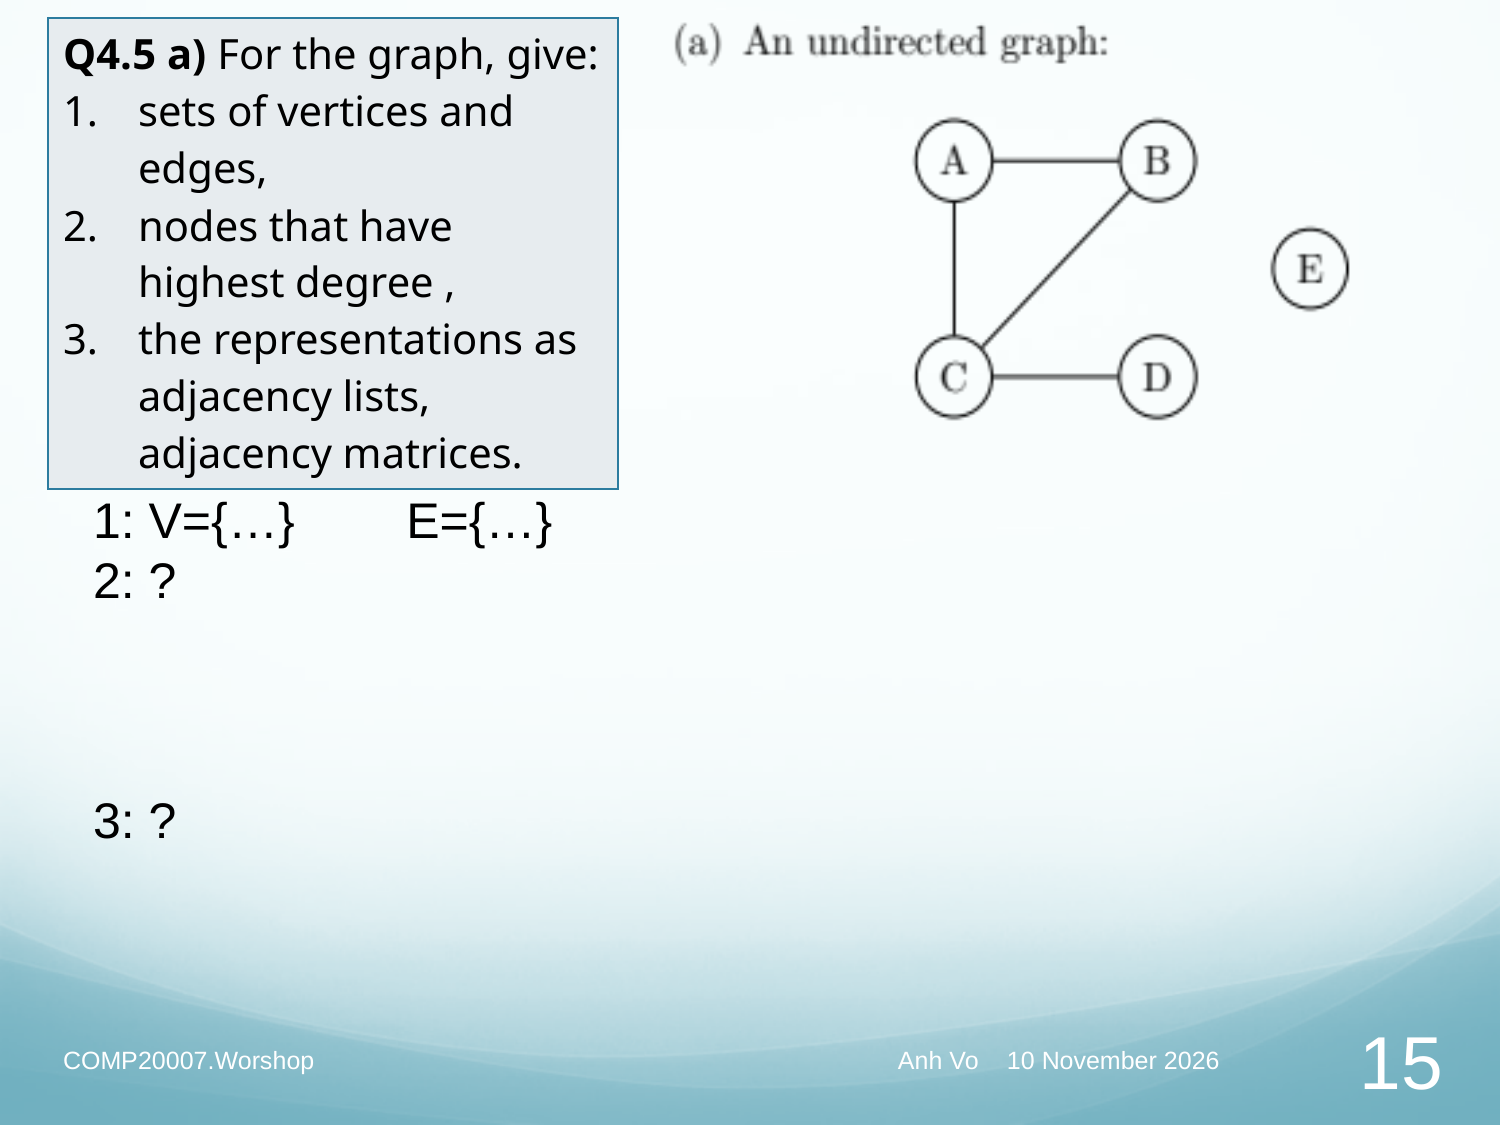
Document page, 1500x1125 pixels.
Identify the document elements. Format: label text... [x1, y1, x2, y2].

text_box 1: V={…} E={…} 2: ? 3: ? [78, 480, 568, 856]
footer COMP20007.Worshop [48, 1029, 843, 1090]
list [617, 7, 1500, 434]
slide_number 15 [1295, 1029, 1459, 1090]
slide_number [877, 1029, 1236, 1090]
table_header Q4.5 a) For the graph, give: sets of vertices and edges, nodes that have highest degree , the representations as adjacency lists, adjacency matrices. [49, 19, 617, 488]
